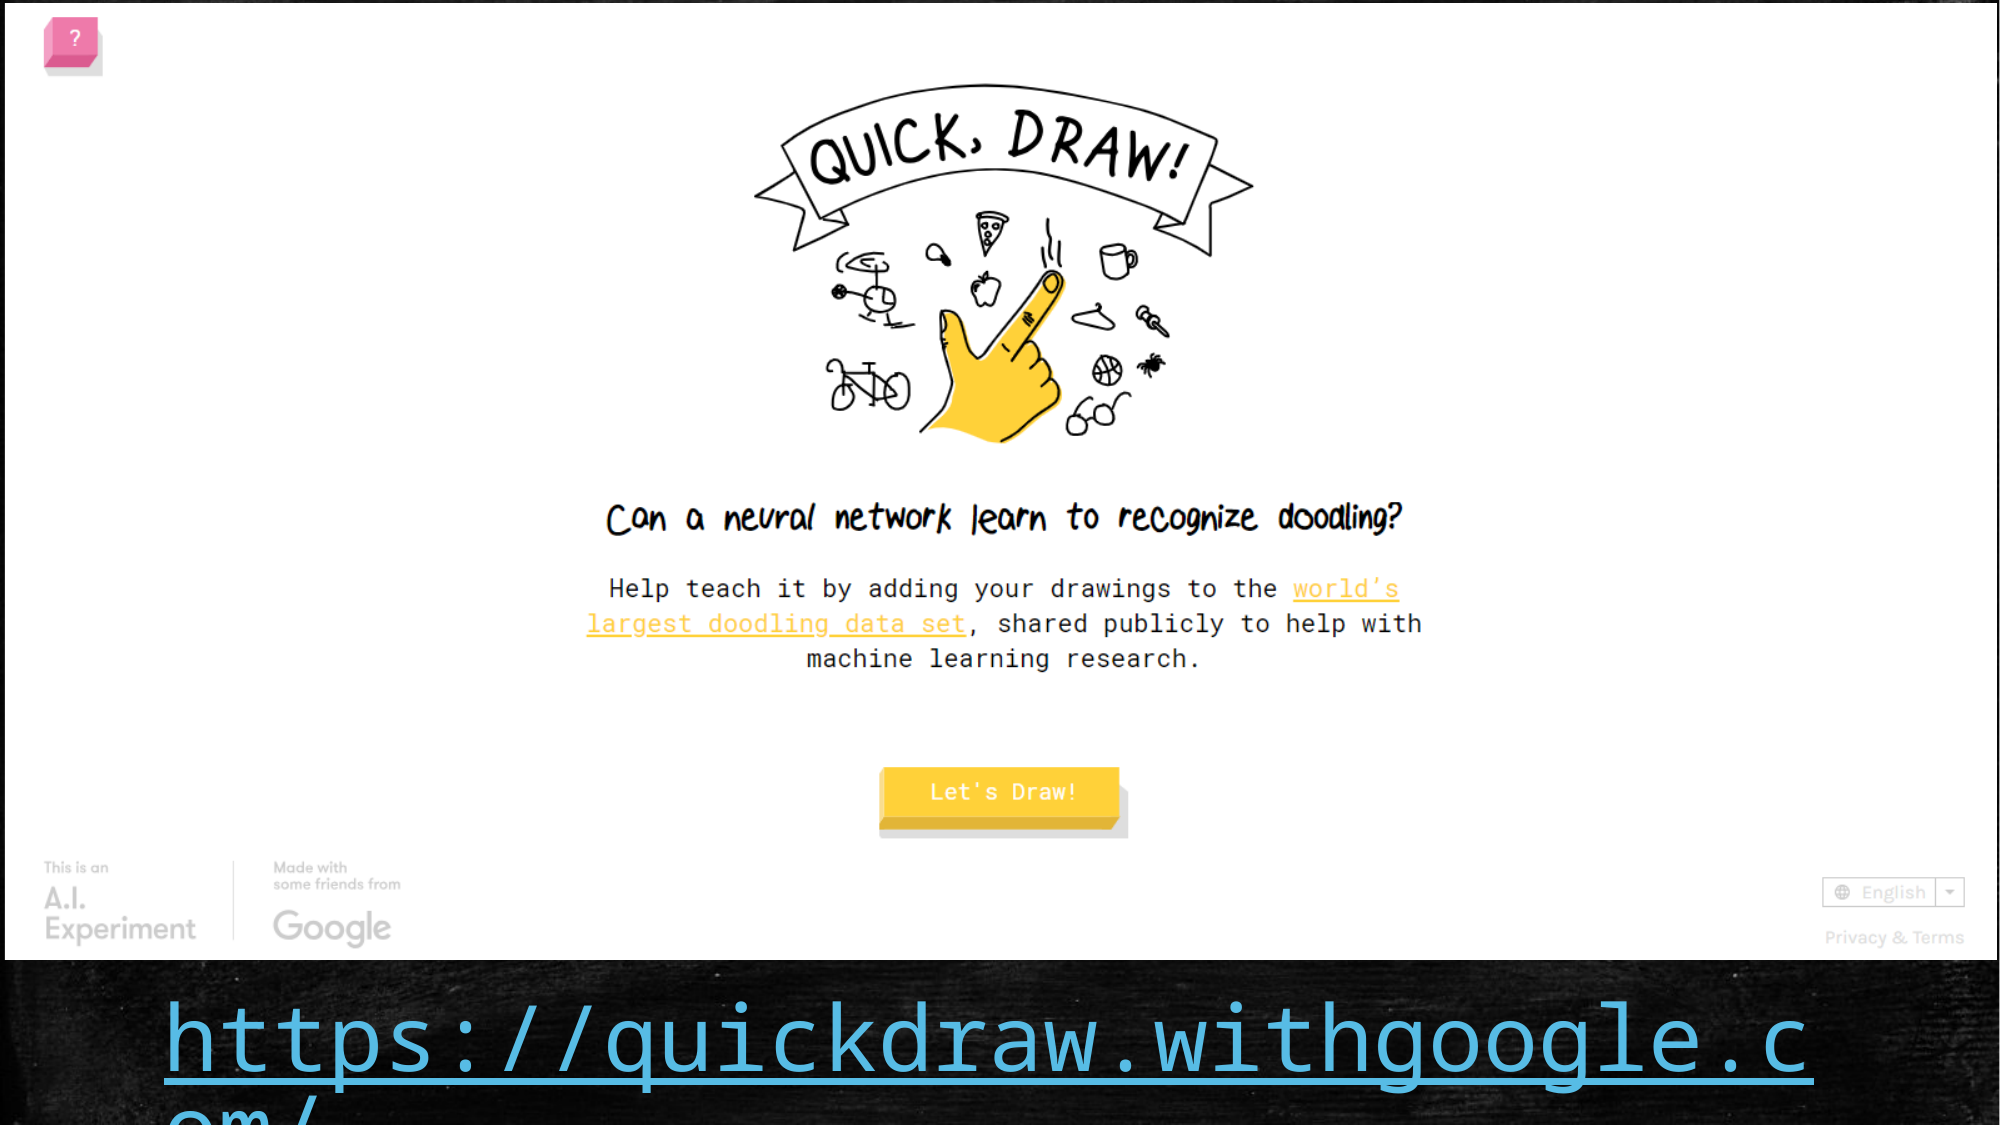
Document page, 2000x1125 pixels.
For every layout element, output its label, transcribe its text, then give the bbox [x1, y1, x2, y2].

text_box https://quickdraw.withgoogle.com/ [149, 975, 1874, 1102]
picture [0, 0, 2000, 1125]
